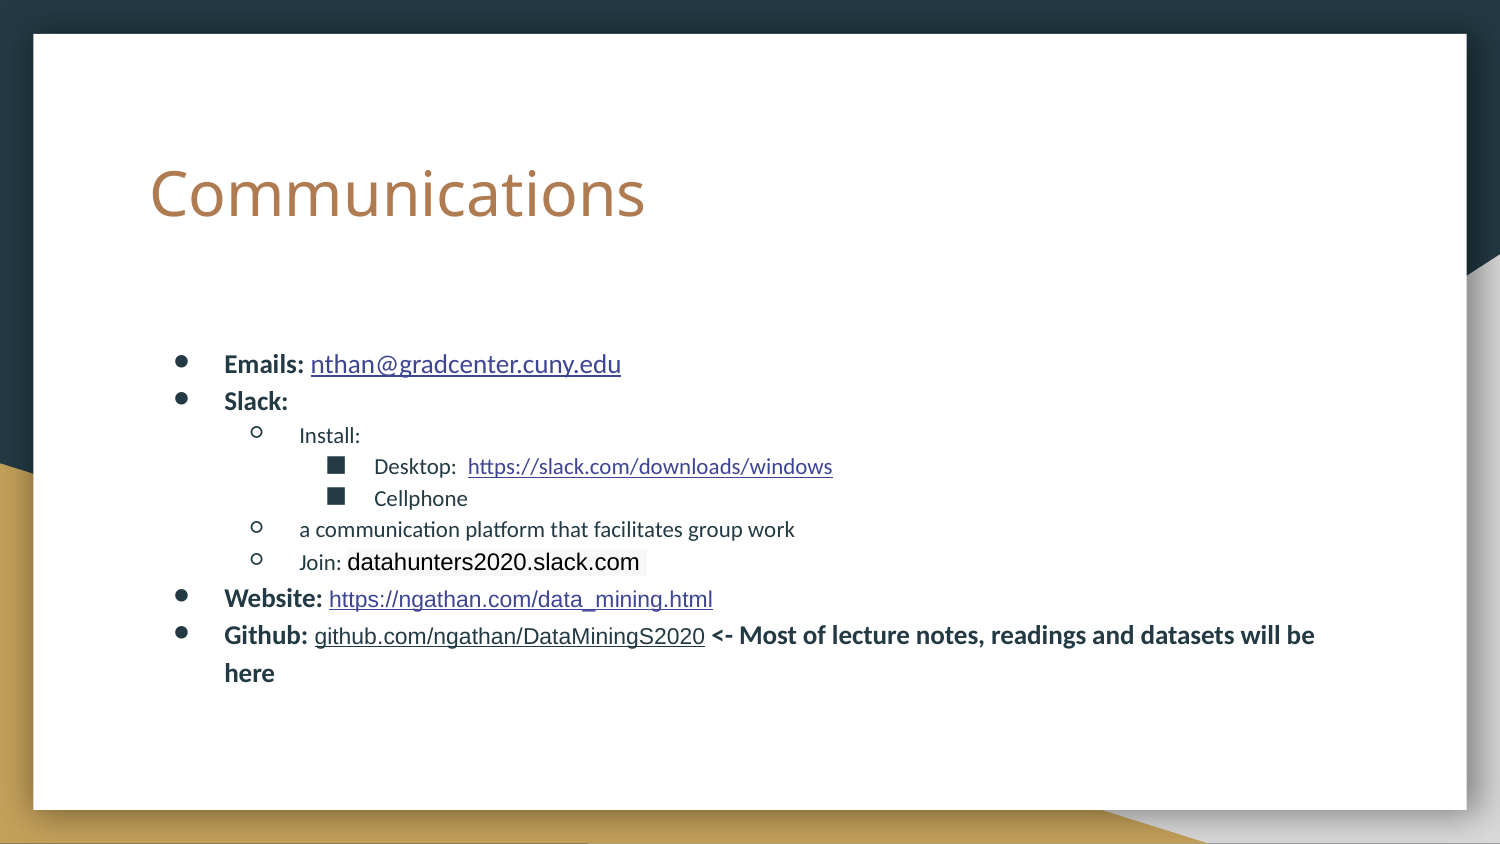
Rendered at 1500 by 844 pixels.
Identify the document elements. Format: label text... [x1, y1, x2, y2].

list Emails: nthan@gradcenter.cuny.edu Slack: Install: Desktop: https://slack.com/downloads/windows Cellphone a communication platform that facilitates group work Join: datahunters2020.slack.com Website: https://ngathan.com/data_mining.html Github: github.com/ngathan/DataMiningS2020 <- Most of lecture notes, readings and datasets will be here [134, 326, 1366, 729]
title Communications [134, 138, 1366, 296]
